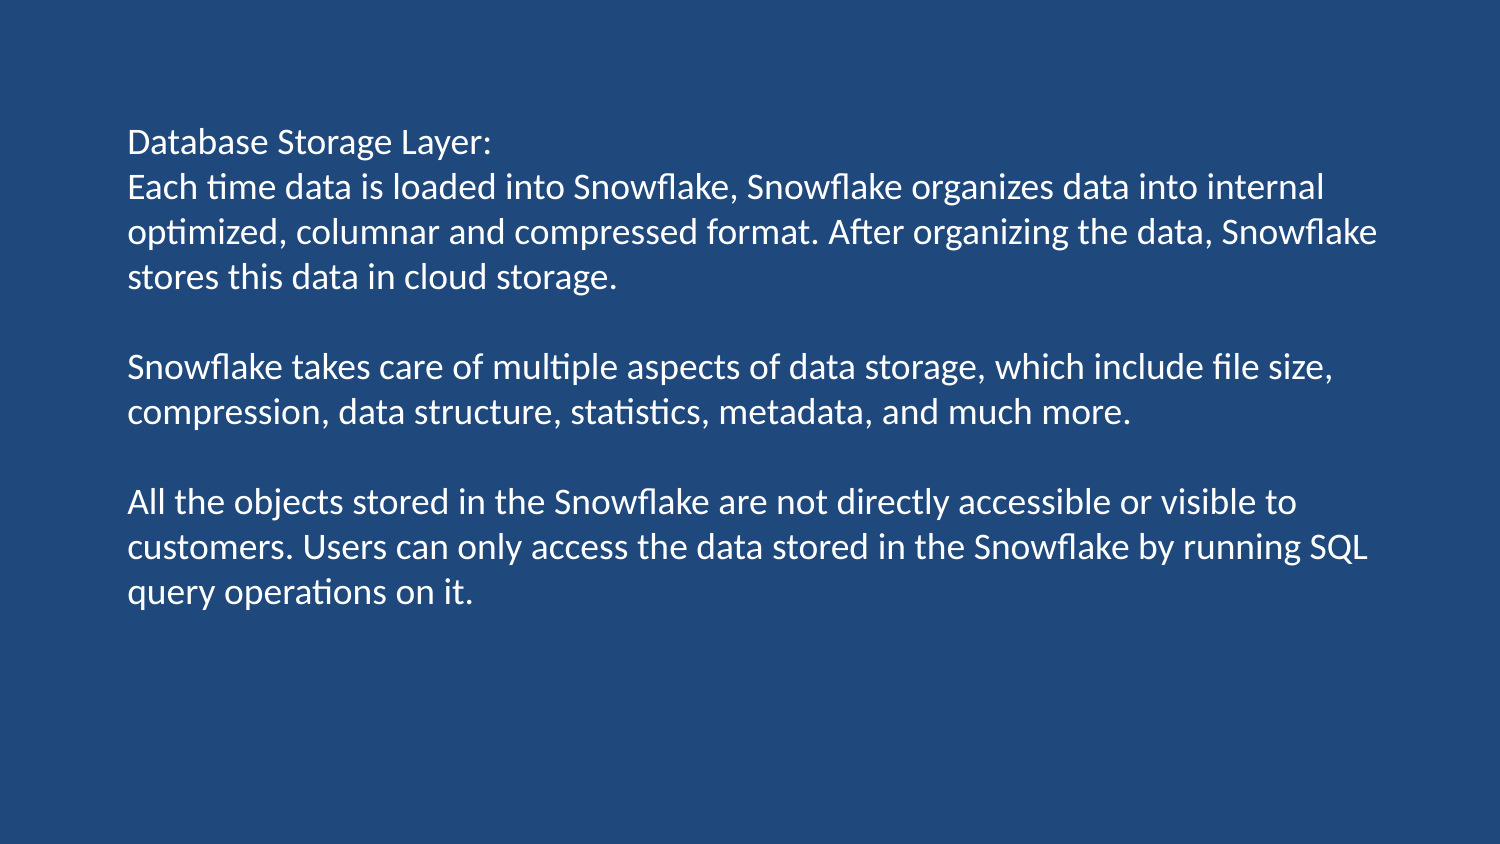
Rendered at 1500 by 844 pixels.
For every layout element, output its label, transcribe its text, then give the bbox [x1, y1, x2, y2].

text_box Database Storage Layer: Each time data is loaded into Snowflake, Snowflake organizes data into internal optimized, columnar and compressed format. After organizing the data, Snowflake stores this data in cloud storage. Snowflake takes care of multiple aspects of data storage, which include file size, compression, data structure, statistics, metadata, and much more. All the objects stored in the Snowflake are not directly accessible or visible to customers. Users can only access the data stored in the Snowflake by running SQL query operations on it. [112, 109, 1413, 710]
